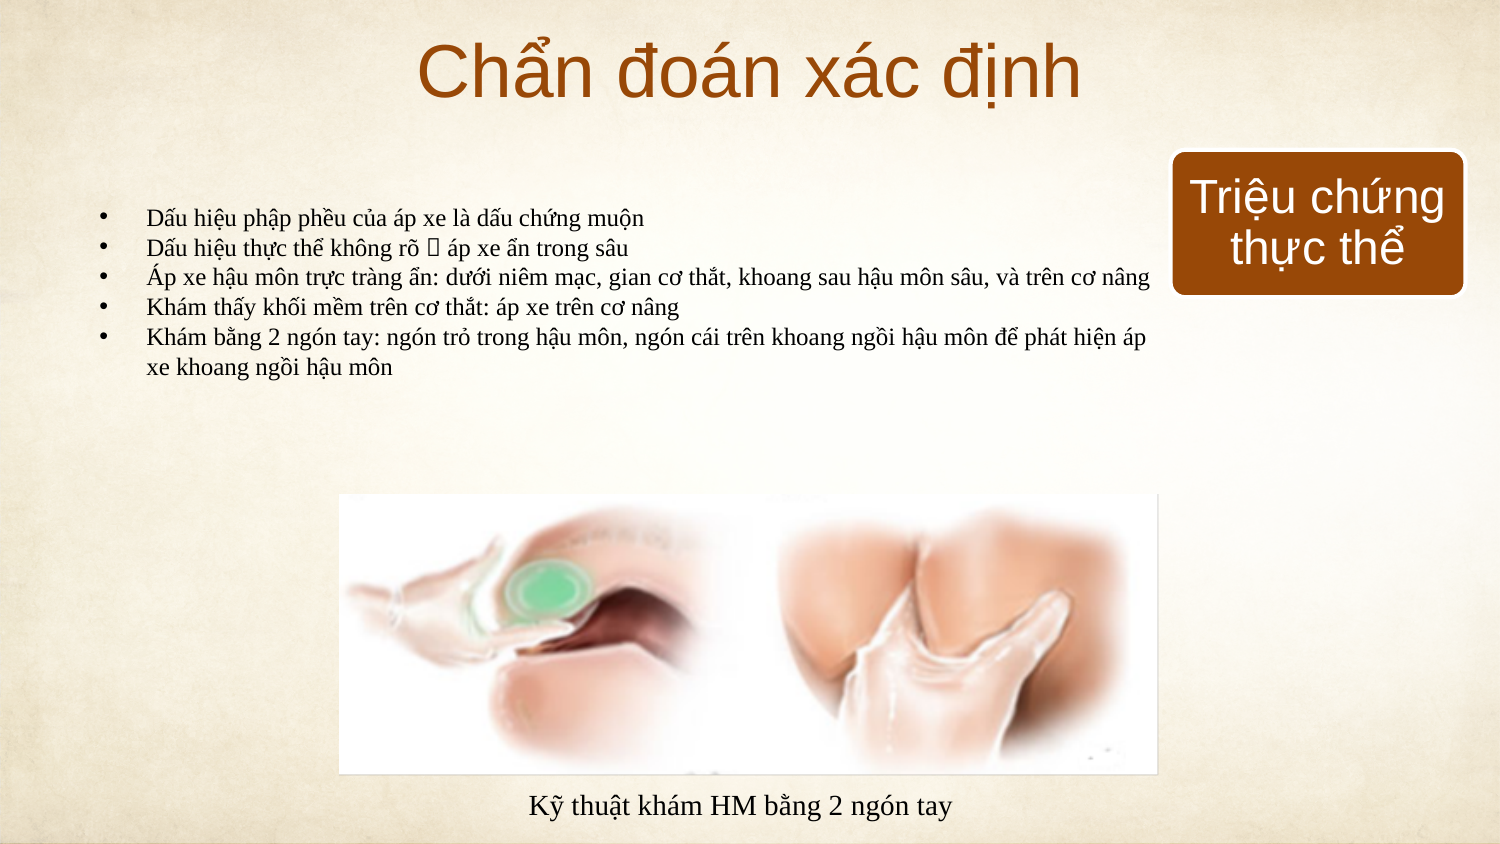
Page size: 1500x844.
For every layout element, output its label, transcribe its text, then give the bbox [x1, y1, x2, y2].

picture [339, 494, 1160, 777]
text_box Kỹ thuật khám HM bằng 2 ngón tay [513, 786, 1117, 829]
list Chẩn đoán xác định [0, 20, 1500, 115]
text_box Dấu hiệu phập phều của áp xe là dấu chứng muộn Dấu hiệu thực thể không rõ  áp xe ẩn trong sâu Áp xe hậu môn trực tràng ẩn: dưới niêm mạc, gian cơ thắt, khoang sau hậu môn sâu, và trên cơ nâng Khám thấy khối mềm trên cơ thắt: áp xe trên cơ nâng Khám bằng 2 ngón tay: ngón trỏ trong hậu môn, ngón cái trên khoang ngồi hậu môn để phát hiện áp xe khoang ngồi hậu môn [84, 193, 1176, 418]
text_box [1170, 149, 1466, 298]
